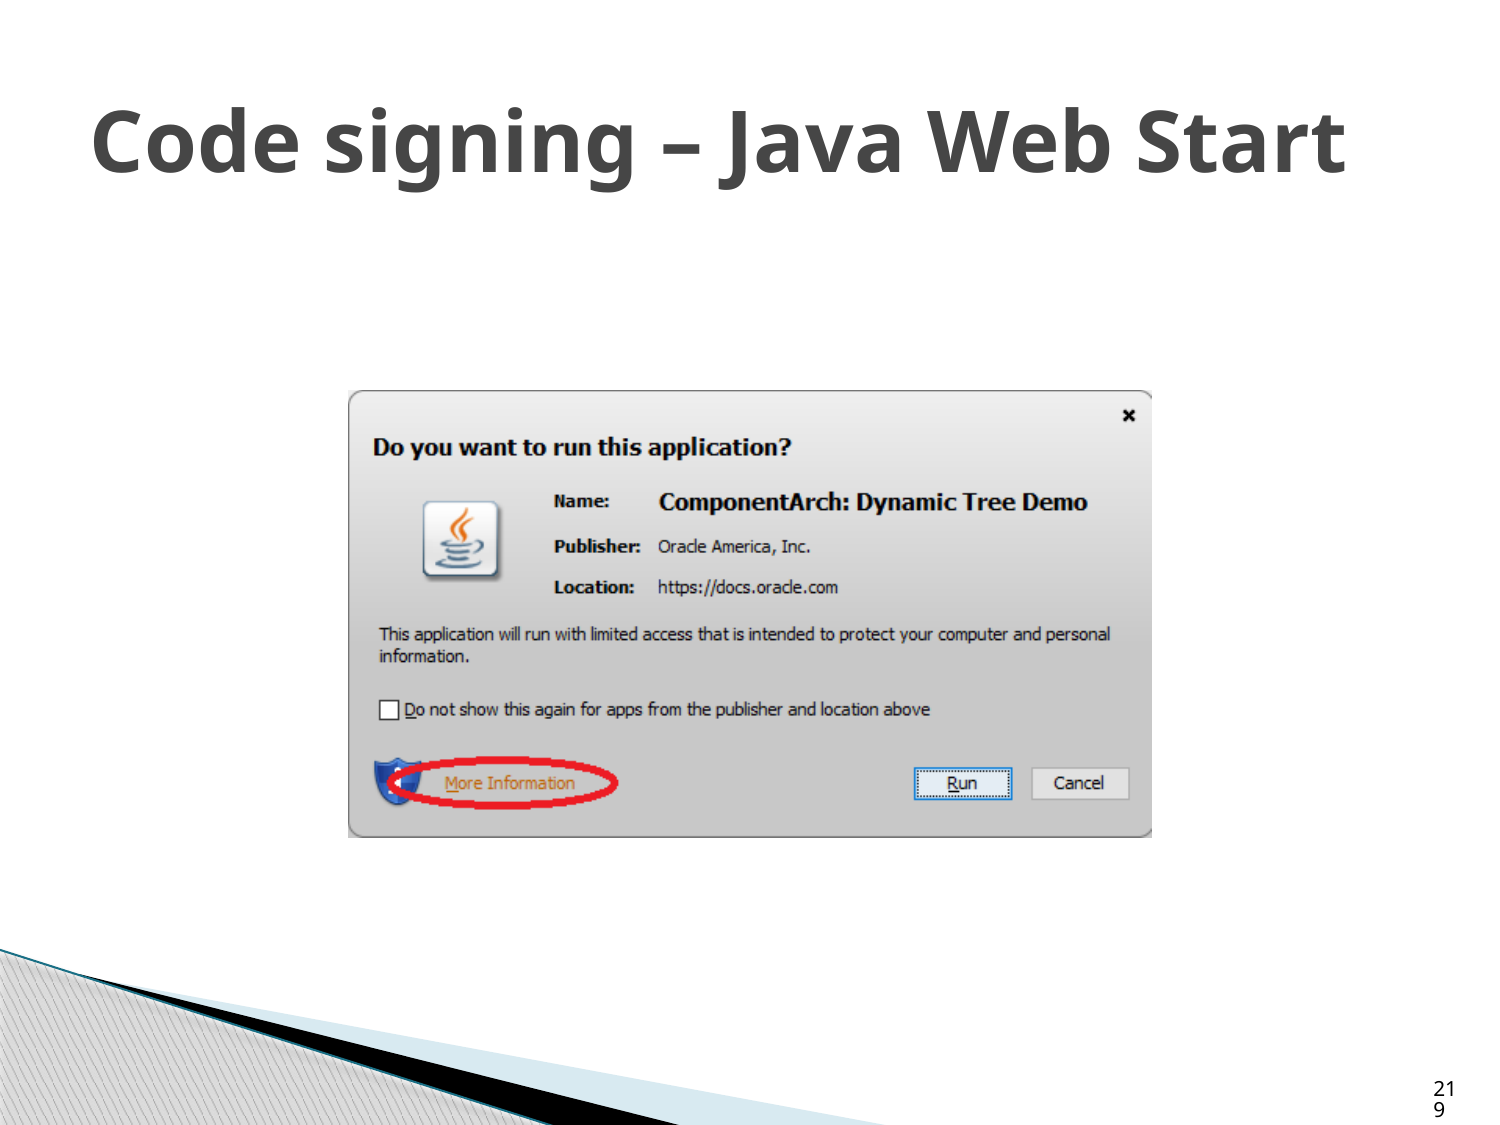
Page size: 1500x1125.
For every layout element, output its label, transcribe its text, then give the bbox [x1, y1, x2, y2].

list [348, 390, 1152, 838]
title Code signing – Java Web Start [75, 45, 1425, 233]
slide_number 219 [1418, 1051, 1479, 1112]
